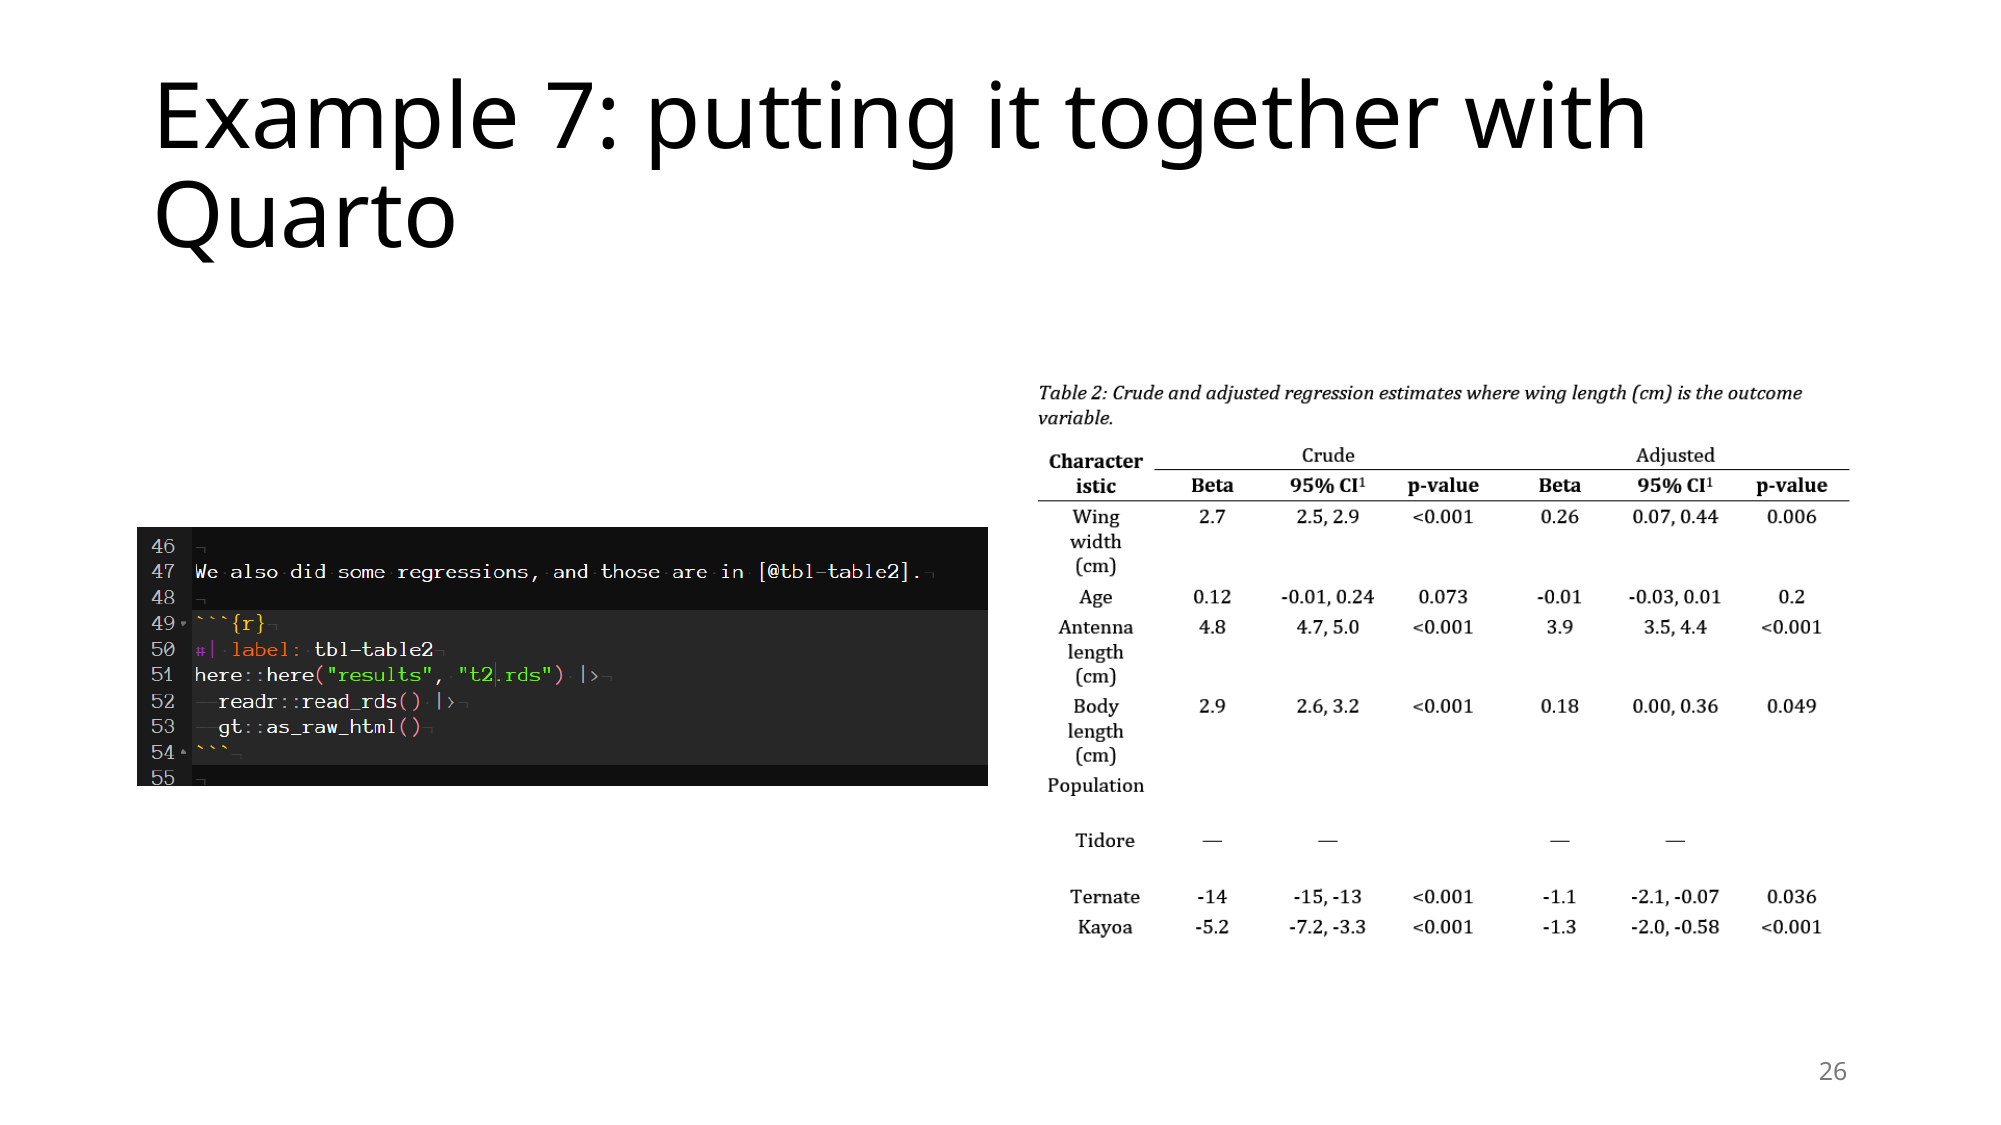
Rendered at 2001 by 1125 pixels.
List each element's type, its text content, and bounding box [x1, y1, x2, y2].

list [136, 526, 988, 787]
title Example 7: putting it together with Quarto [137, 59, 1863, 278]
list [1011, 365, 1863, 947]
slide_number 26 [1412, 1042, 1863, 1103]
